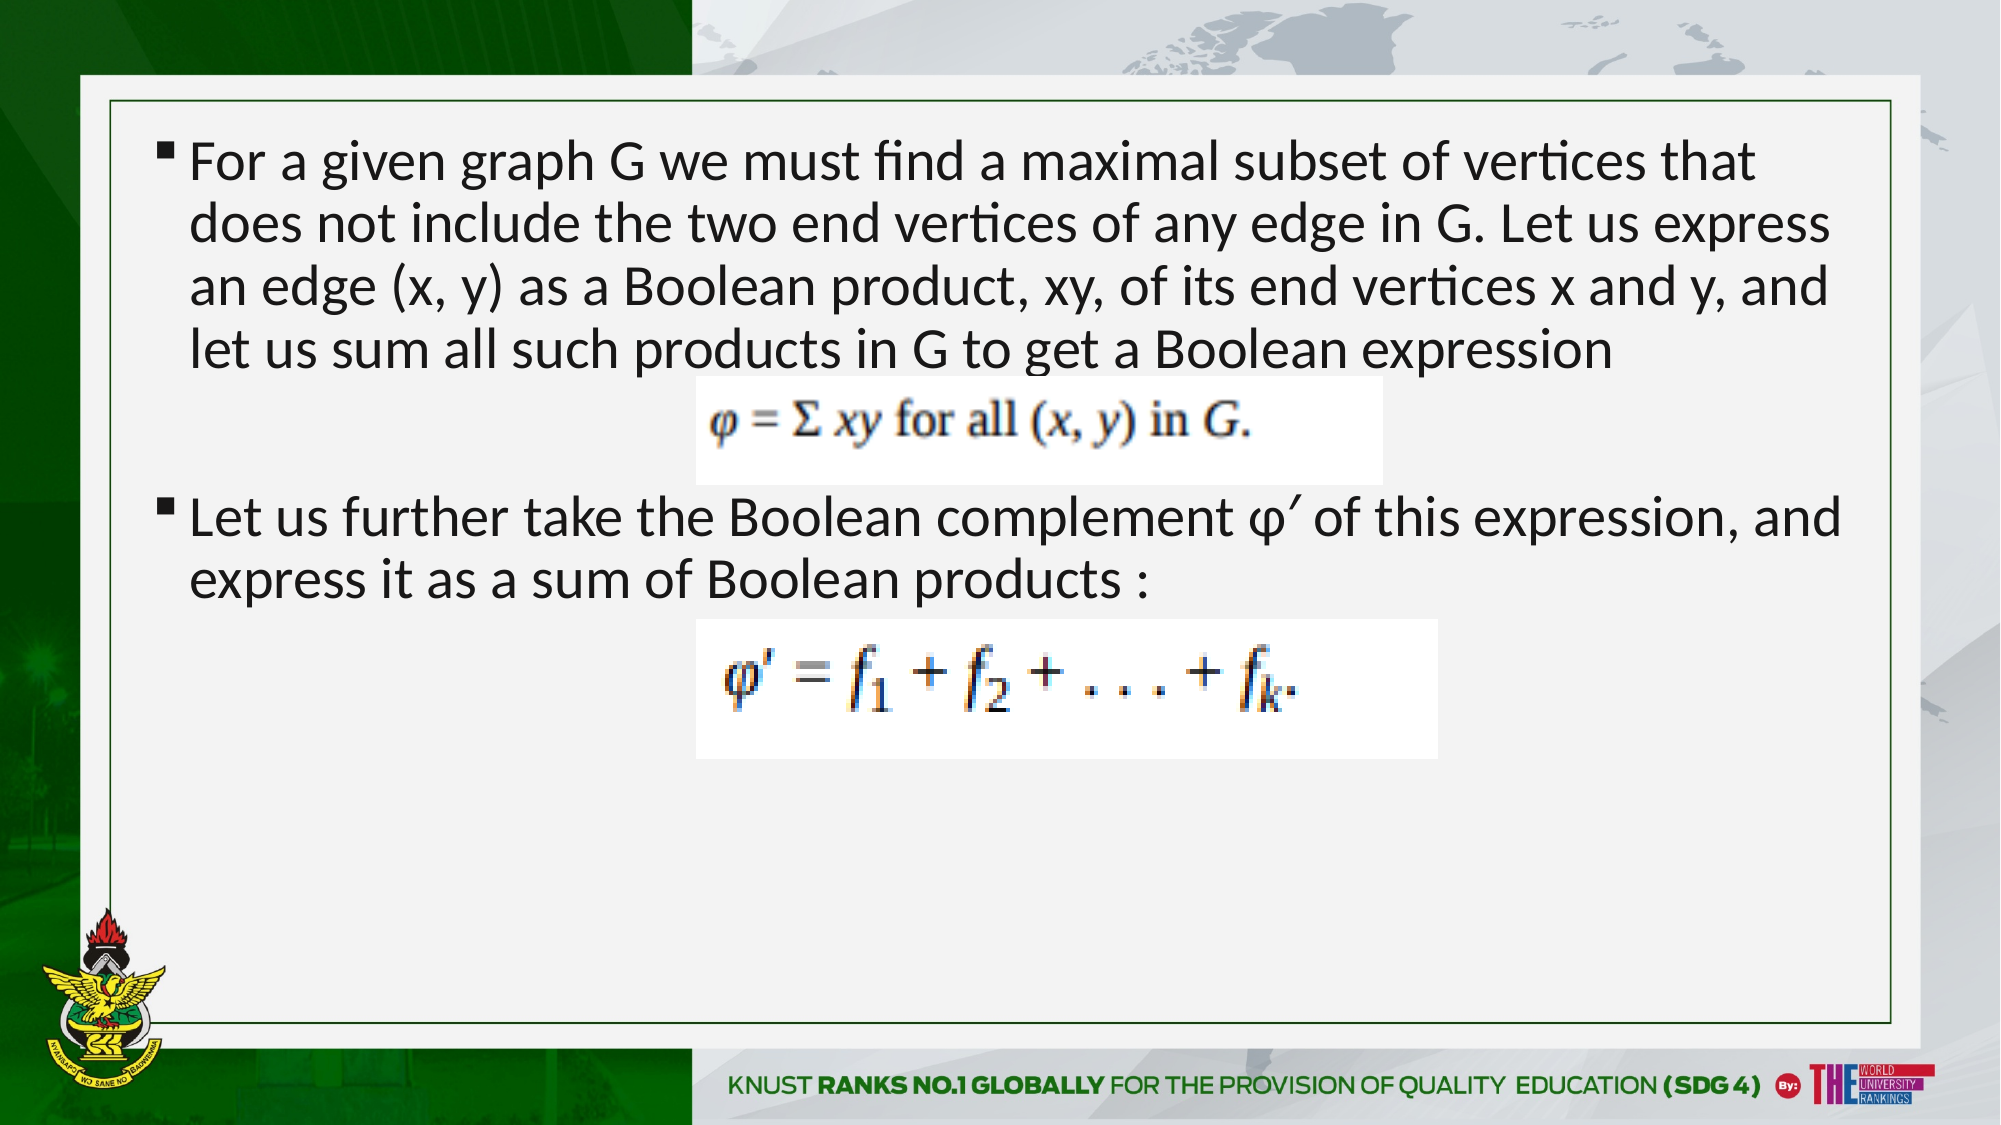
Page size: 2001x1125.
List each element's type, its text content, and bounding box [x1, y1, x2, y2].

list For a given graph G we must find a maximal subset of vertices that does not include the two end vertices of any edge in G. Let us express an edge (x, y) as a Boolean product, xy, of its end vertices x and y, and let us sum all such products in G to get a Boolean expression Let us further take the Boolean complement φ′ of this expression, and express it as a sum of Boolean products : [137, 122, 1863, 847]
picture [0, 0, 2001, 1125]
